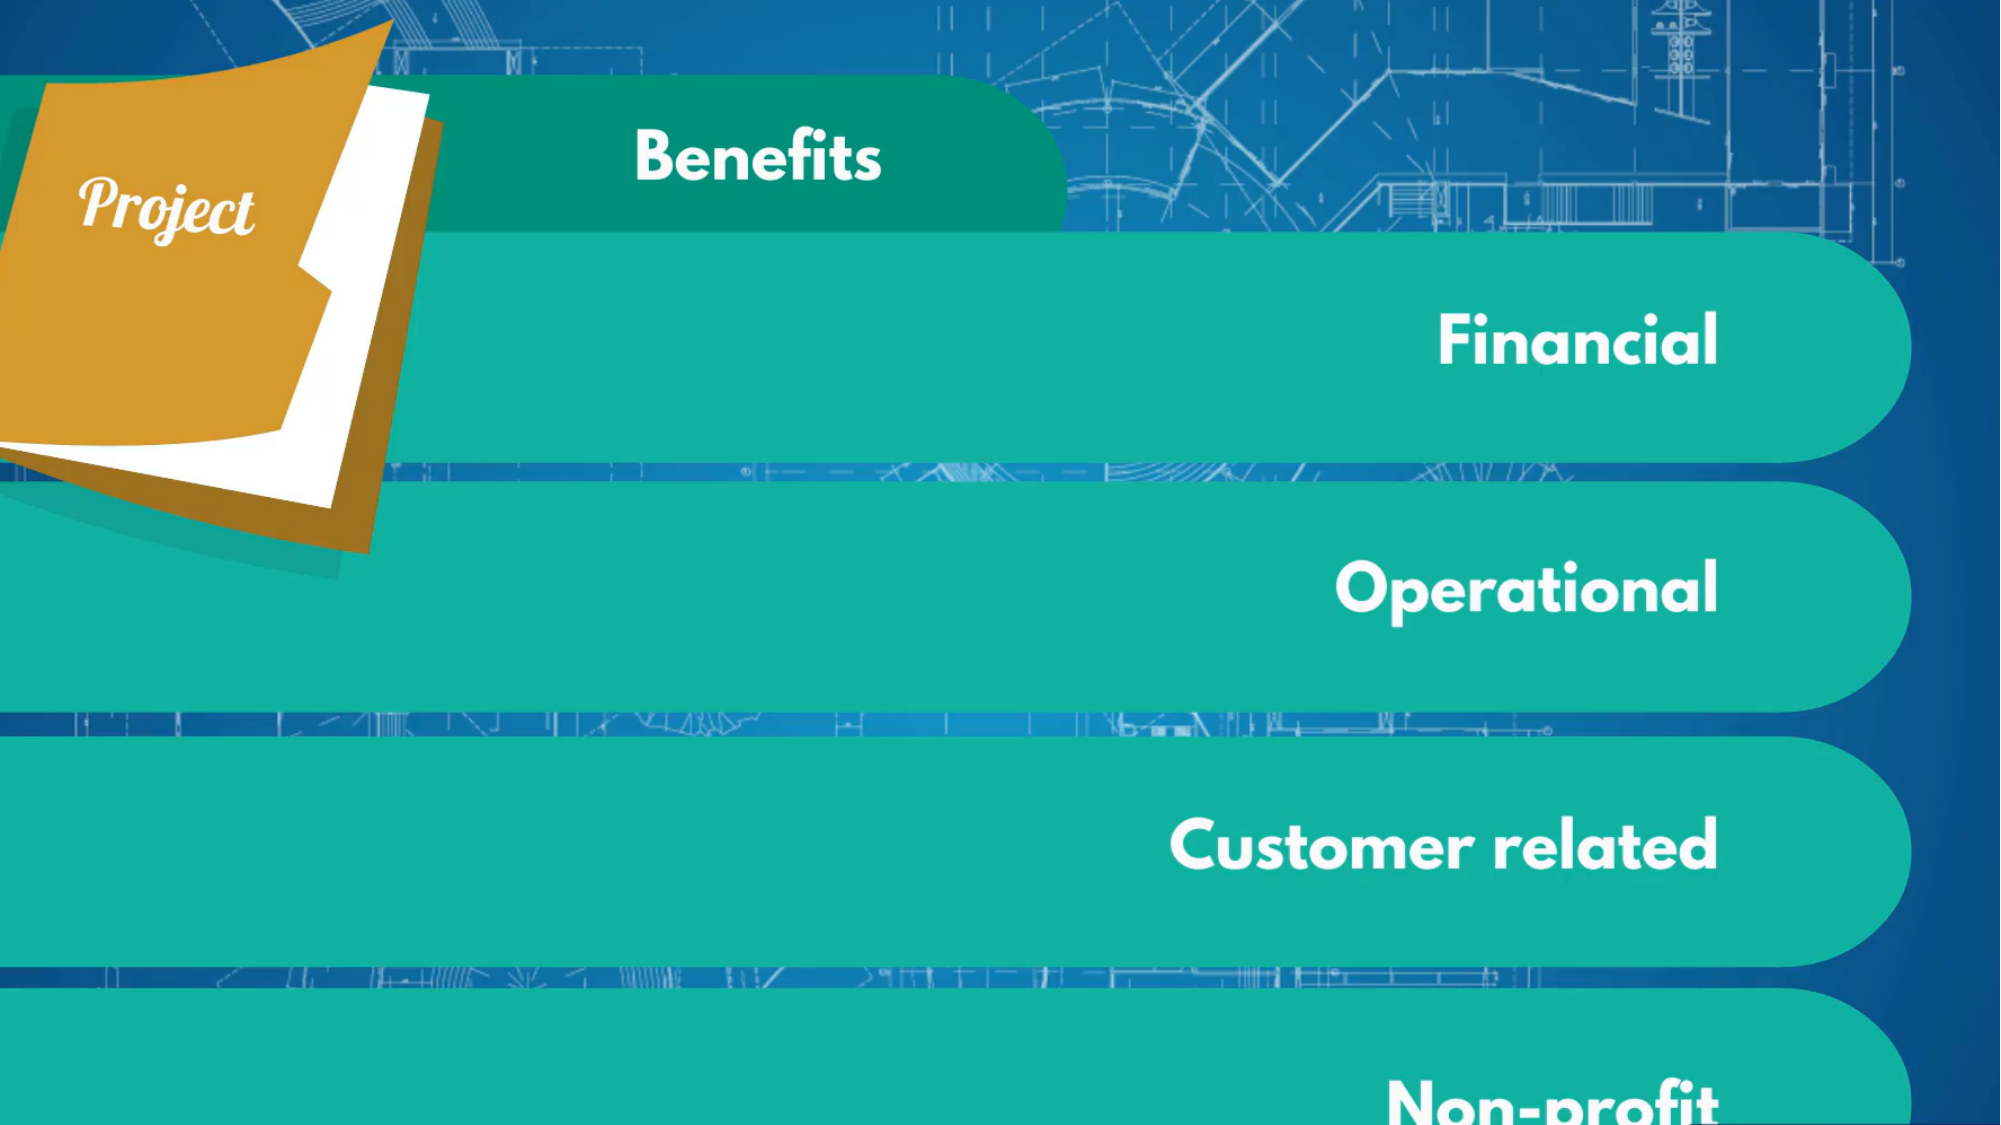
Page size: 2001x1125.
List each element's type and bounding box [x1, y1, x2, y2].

list [0, 0, 2000, 1125]
